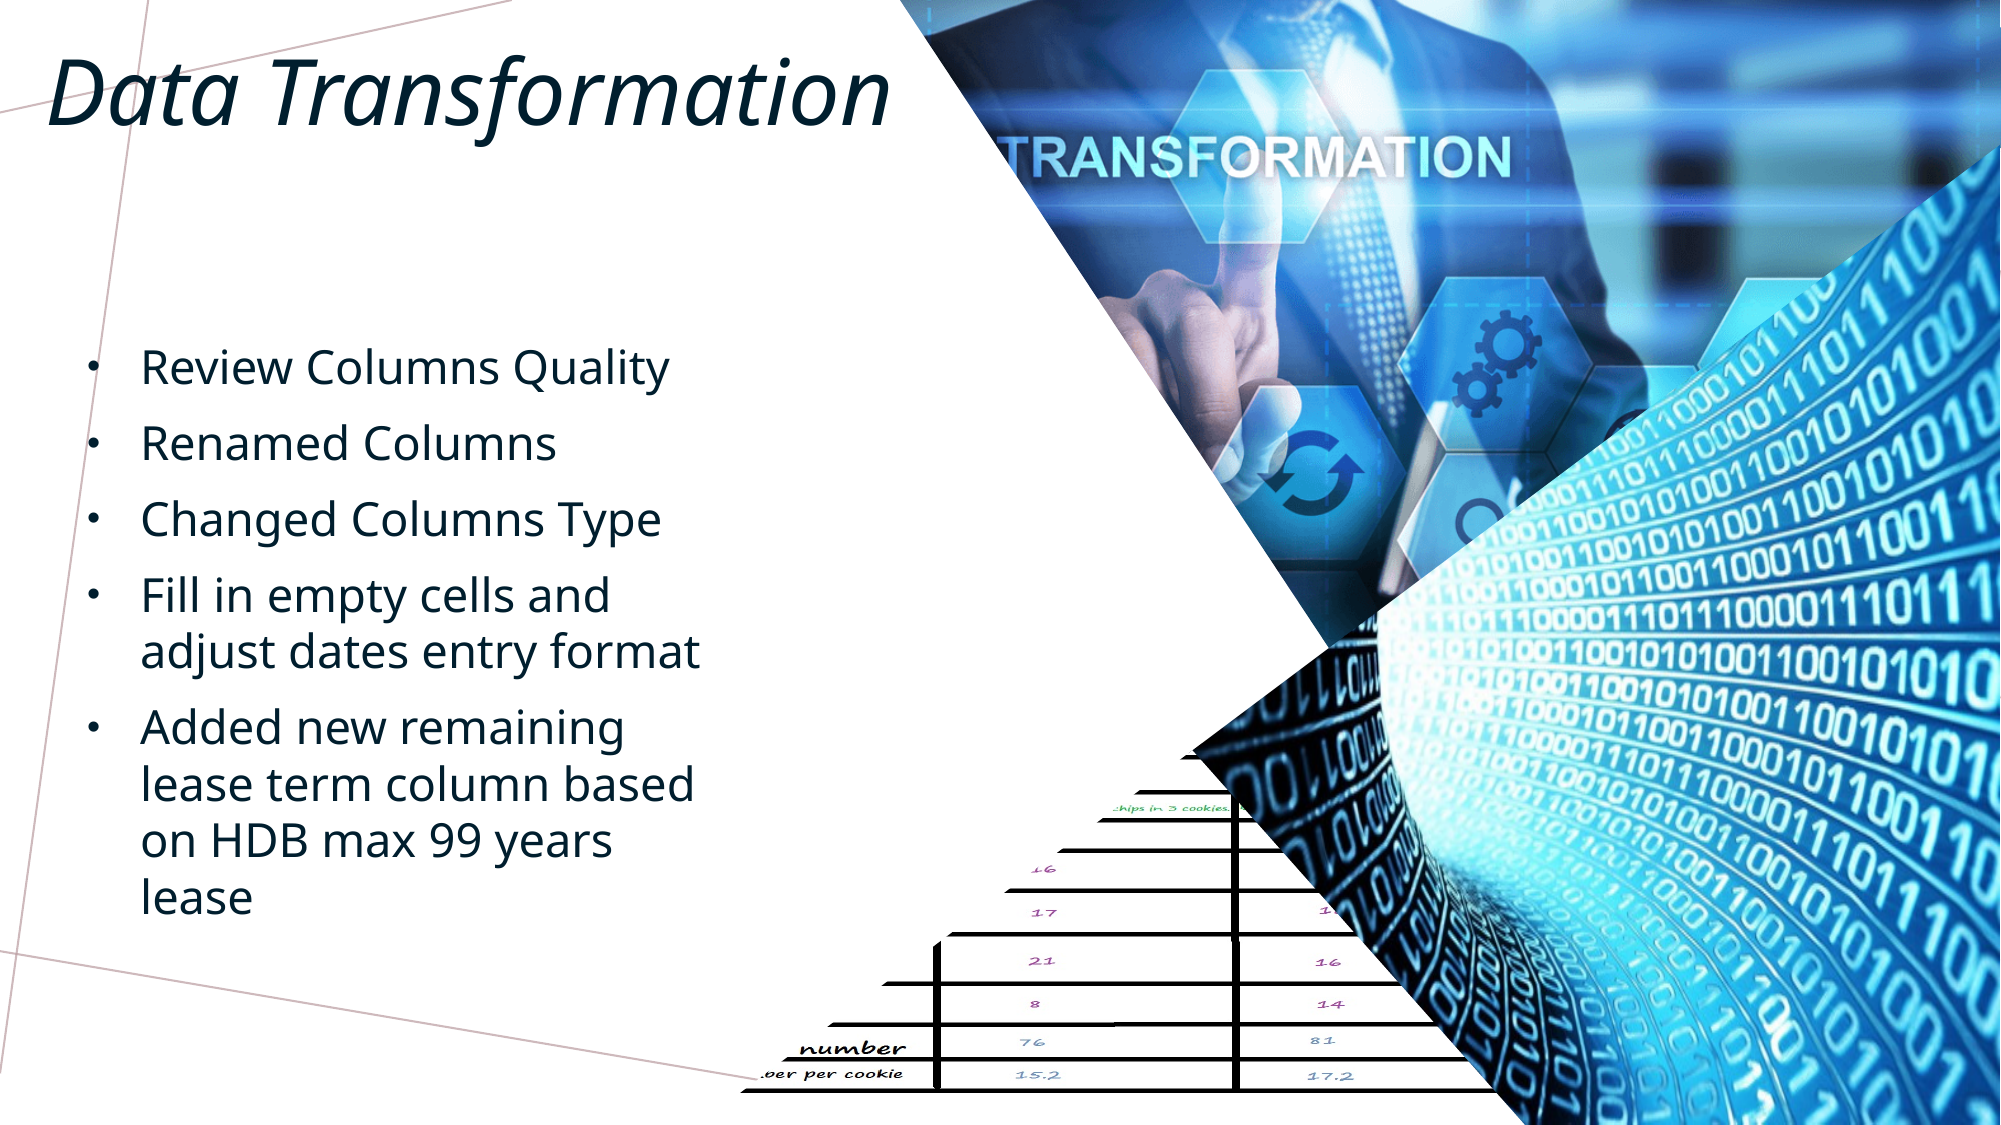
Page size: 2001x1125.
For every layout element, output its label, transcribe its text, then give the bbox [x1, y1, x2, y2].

subtitle Review Columns Quality Renamed Columns Changed Columns Type Fill in empty cells and adjust dates entry format Added new remaining lease term column based on HDB max 99 years lease [72, 254, 732, 939]
title Data Transformation [30, 31, 899, 161]
picture [694, 0, 2001, 1125]
